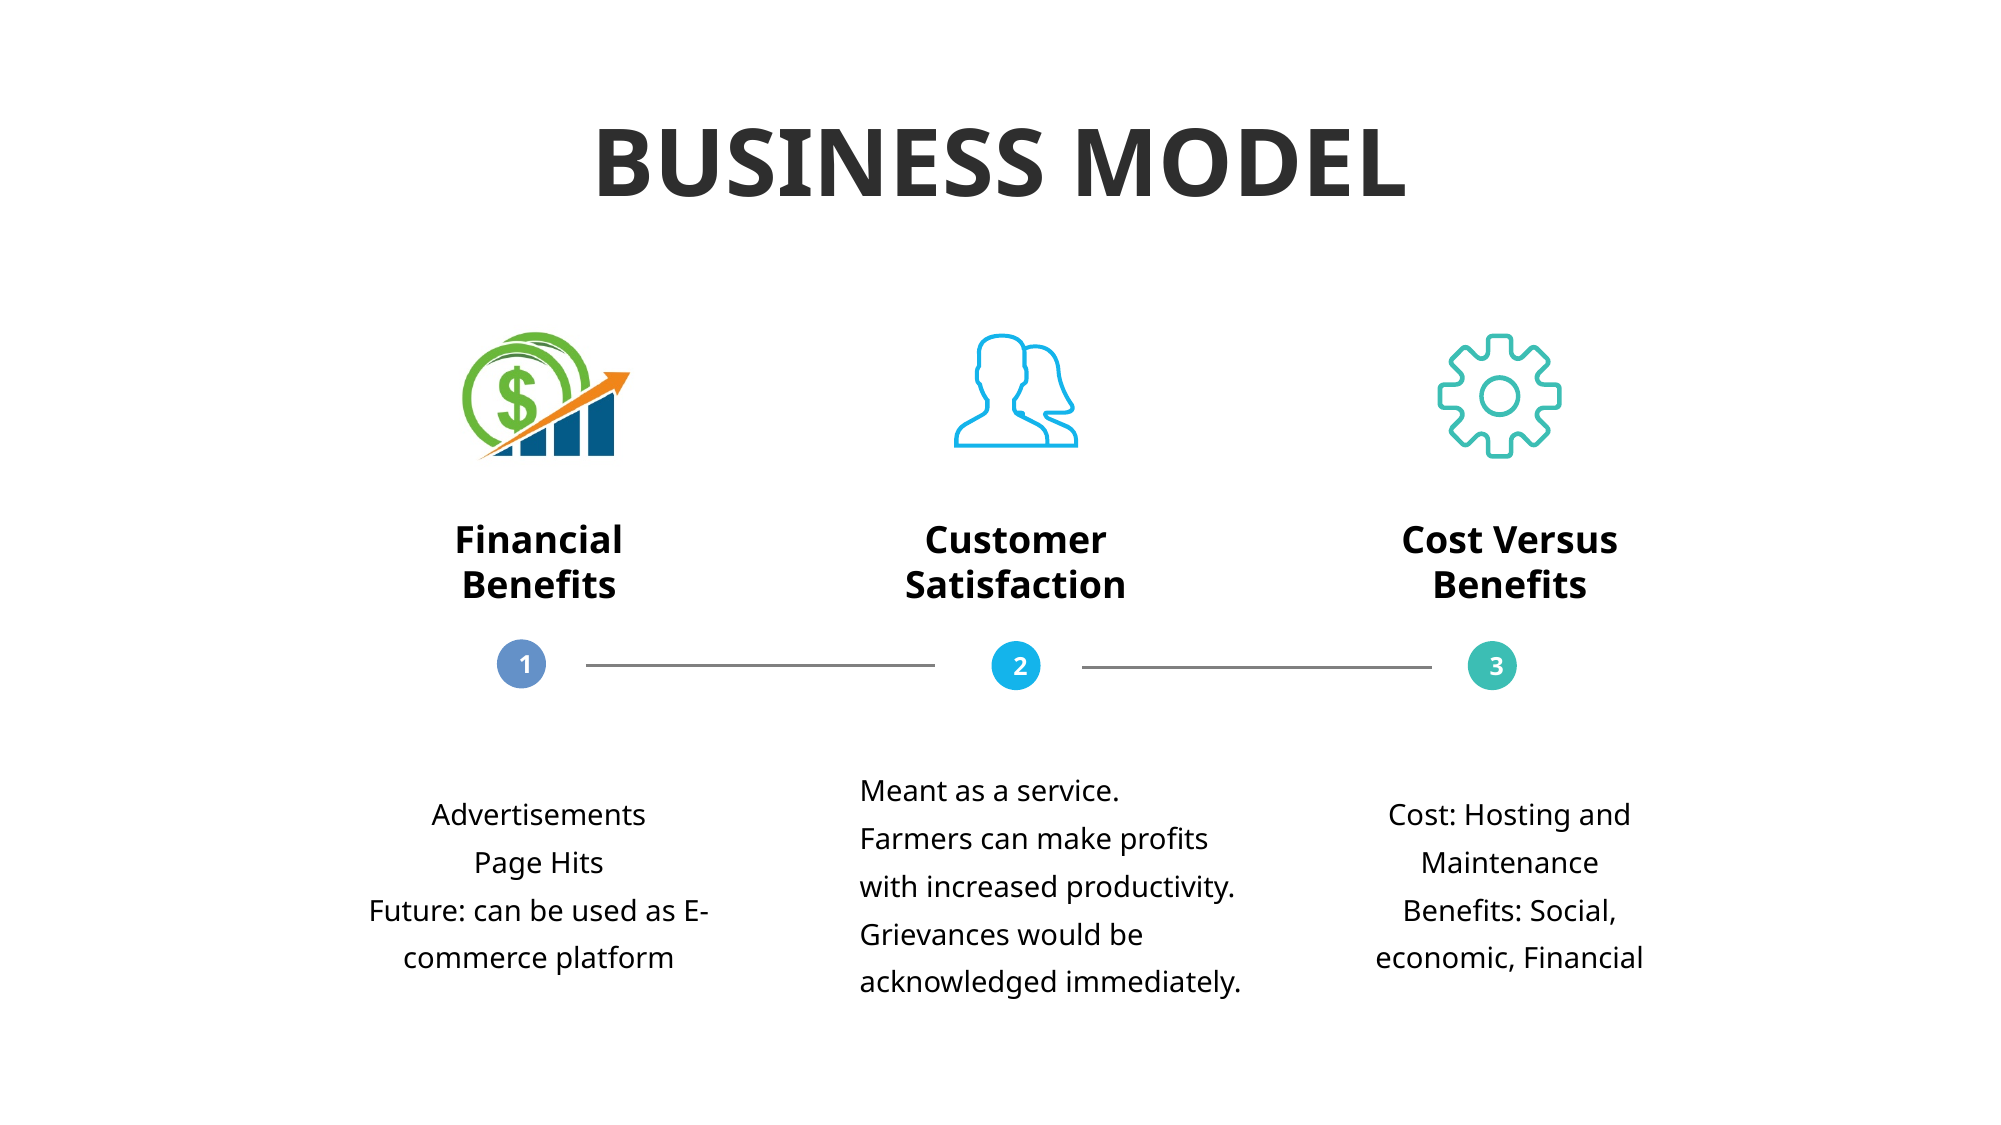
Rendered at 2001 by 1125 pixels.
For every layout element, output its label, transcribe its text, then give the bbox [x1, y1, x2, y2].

text_box Meant as a service. Farmers can make profits with increased productivity. Grievances would be acknowledged immediately. [859, 728, 1257, 1030]
text_box Financial Benefits [438, 508, 640, 614]
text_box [496, 639, 546, 689]
text_box Customer Satisfaction [879, 508, 1153, 614]
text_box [1467, 641, 1517, 691]
text_box BUSINESS MODEL [0, 95, 2000, 223]
text_box [954, 333, 1079, 448]
picture [415, 291, 677, 501]
text_box Cost Versus Benefits [1373, 508, 1647, 614]
text_box [1437, 333, 1562, 459]
text_box Advertisements Page Hits Future: can be used as E-commerce platform [360, 728, 718, 1030]
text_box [991, 641, 1041, 691]
text_box Cost: Hosting and Maintenance Benefits: Social, economic, Financial [1331, 728, 1689, 1030]
